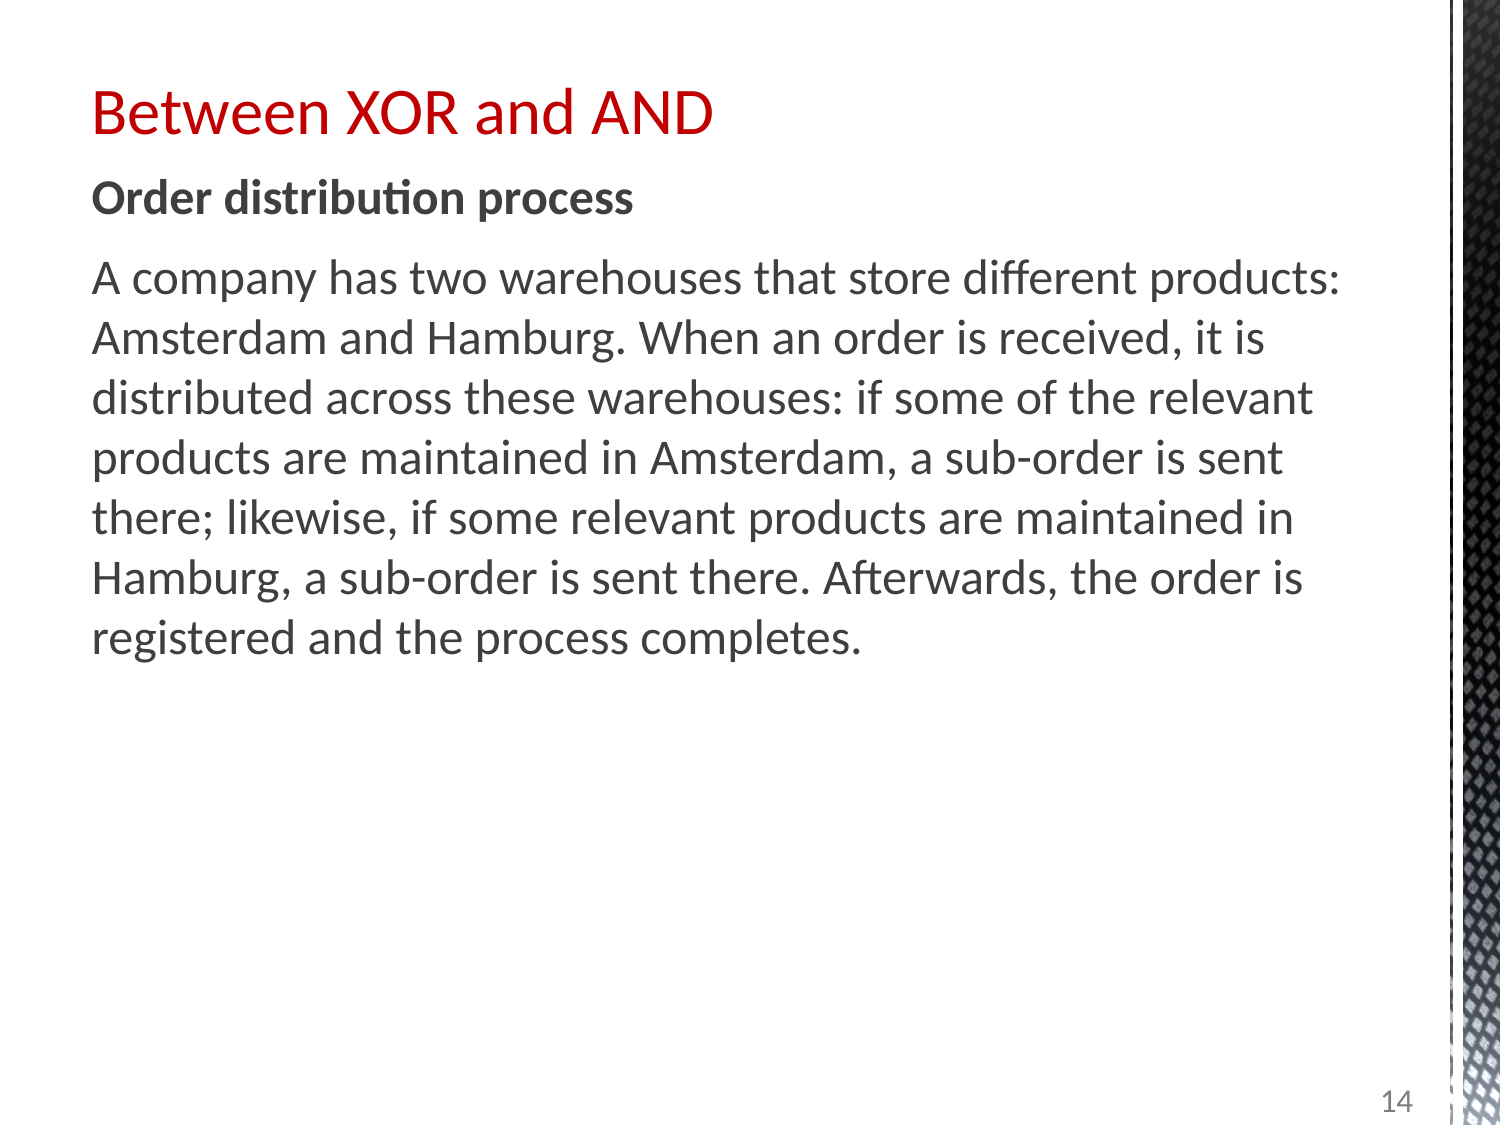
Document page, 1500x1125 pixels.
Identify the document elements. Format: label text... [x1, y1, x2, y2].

text_box Order distribution process [76, 157, 685, 233]
picture [1447, 0, 1500, 1125]
title Between XOR and AND [76, 42, 1400, 173]
slide_number ‹#› [1352, 1086, 1441, 1112]
list A company has two warehouses that store different products: Amsterdam and Hamburg. When an order is received, it is distributed across these warehouses: if some of the relevant products are maintained in Amsterdam, a sub-order is sent there; likewise, if some relevant products are maintained in Hamburg, a sub-order is sent there. Afterwards, the order is registered and the process completes. [76, 236, 1412, 1029]
